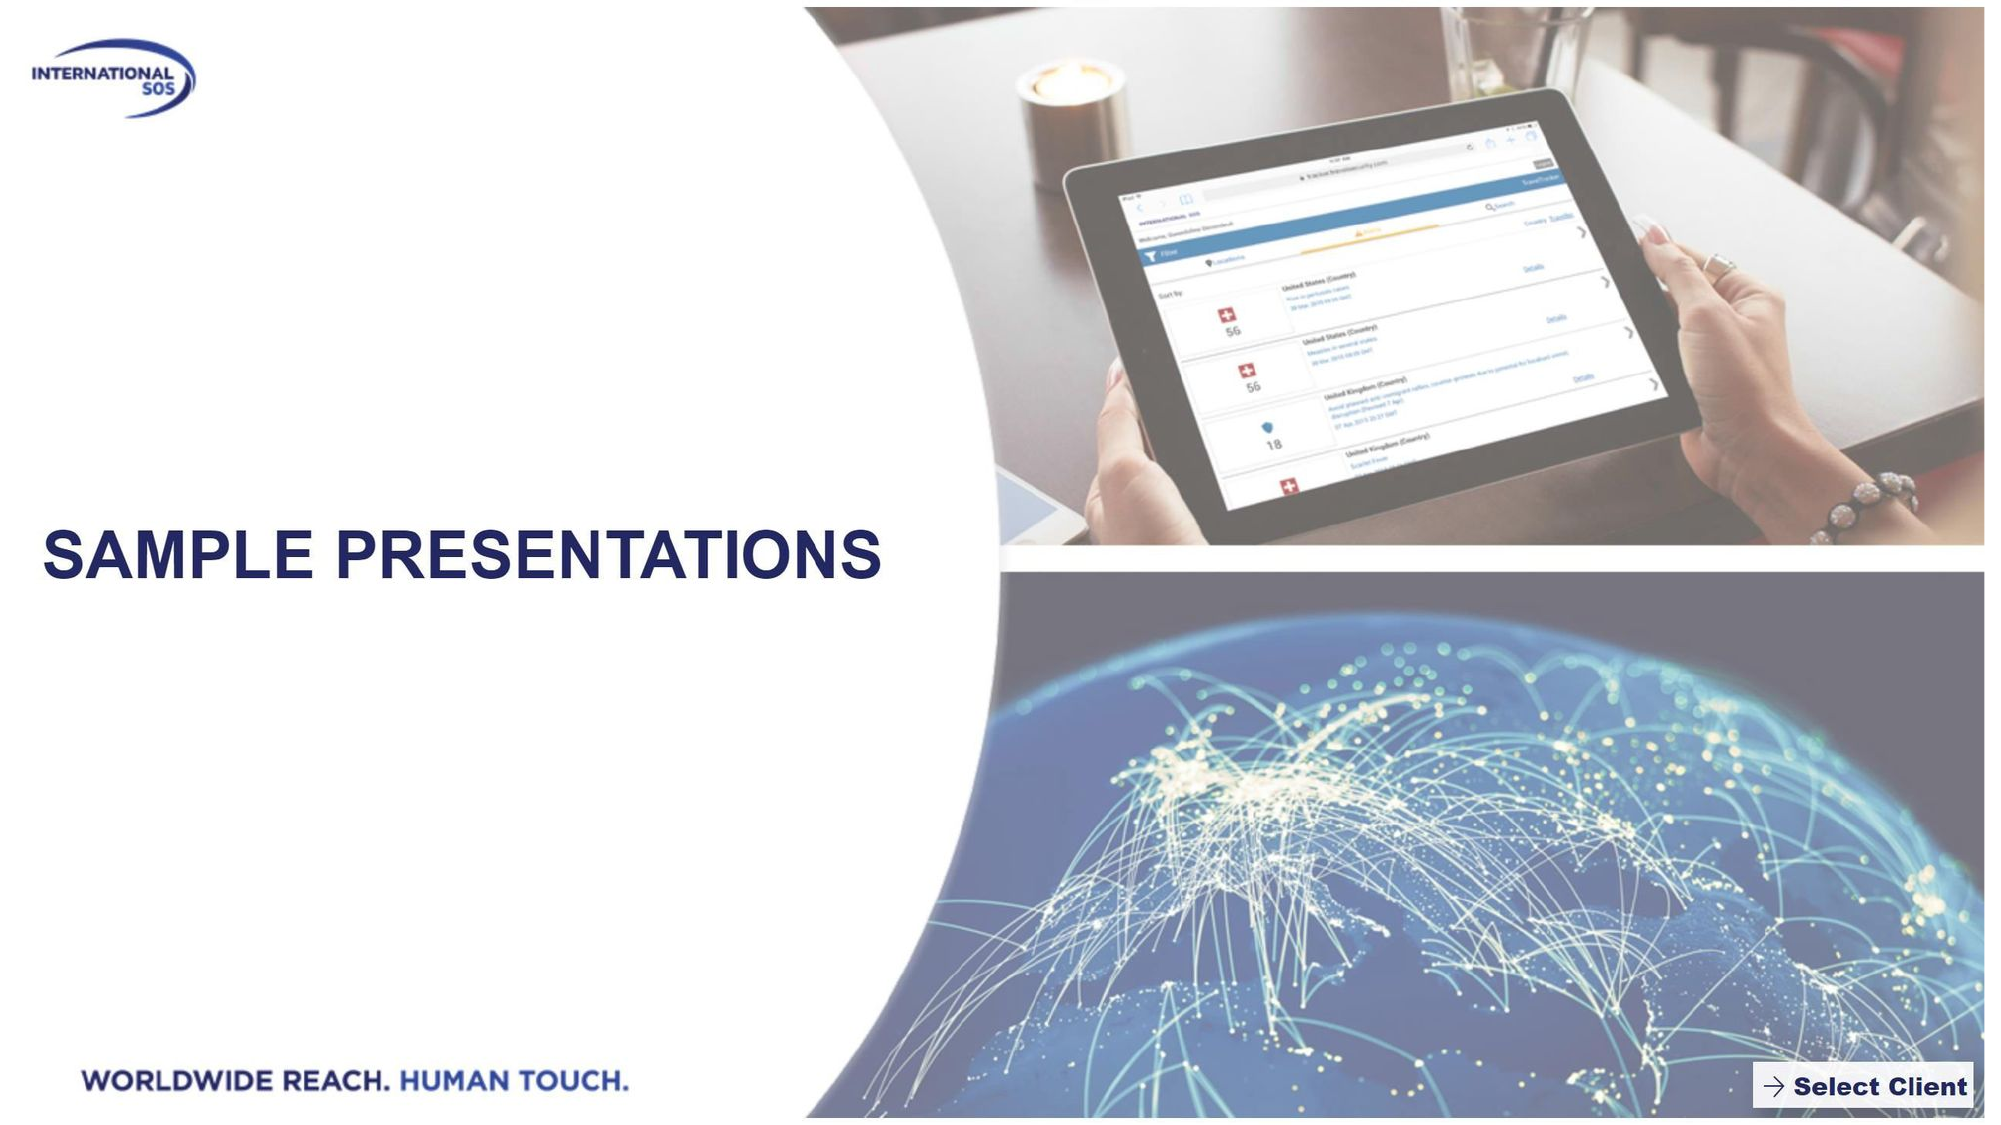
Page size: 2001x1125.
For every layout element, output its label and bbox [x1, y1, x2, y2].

text_box [12, 0, 1985, 1125]
